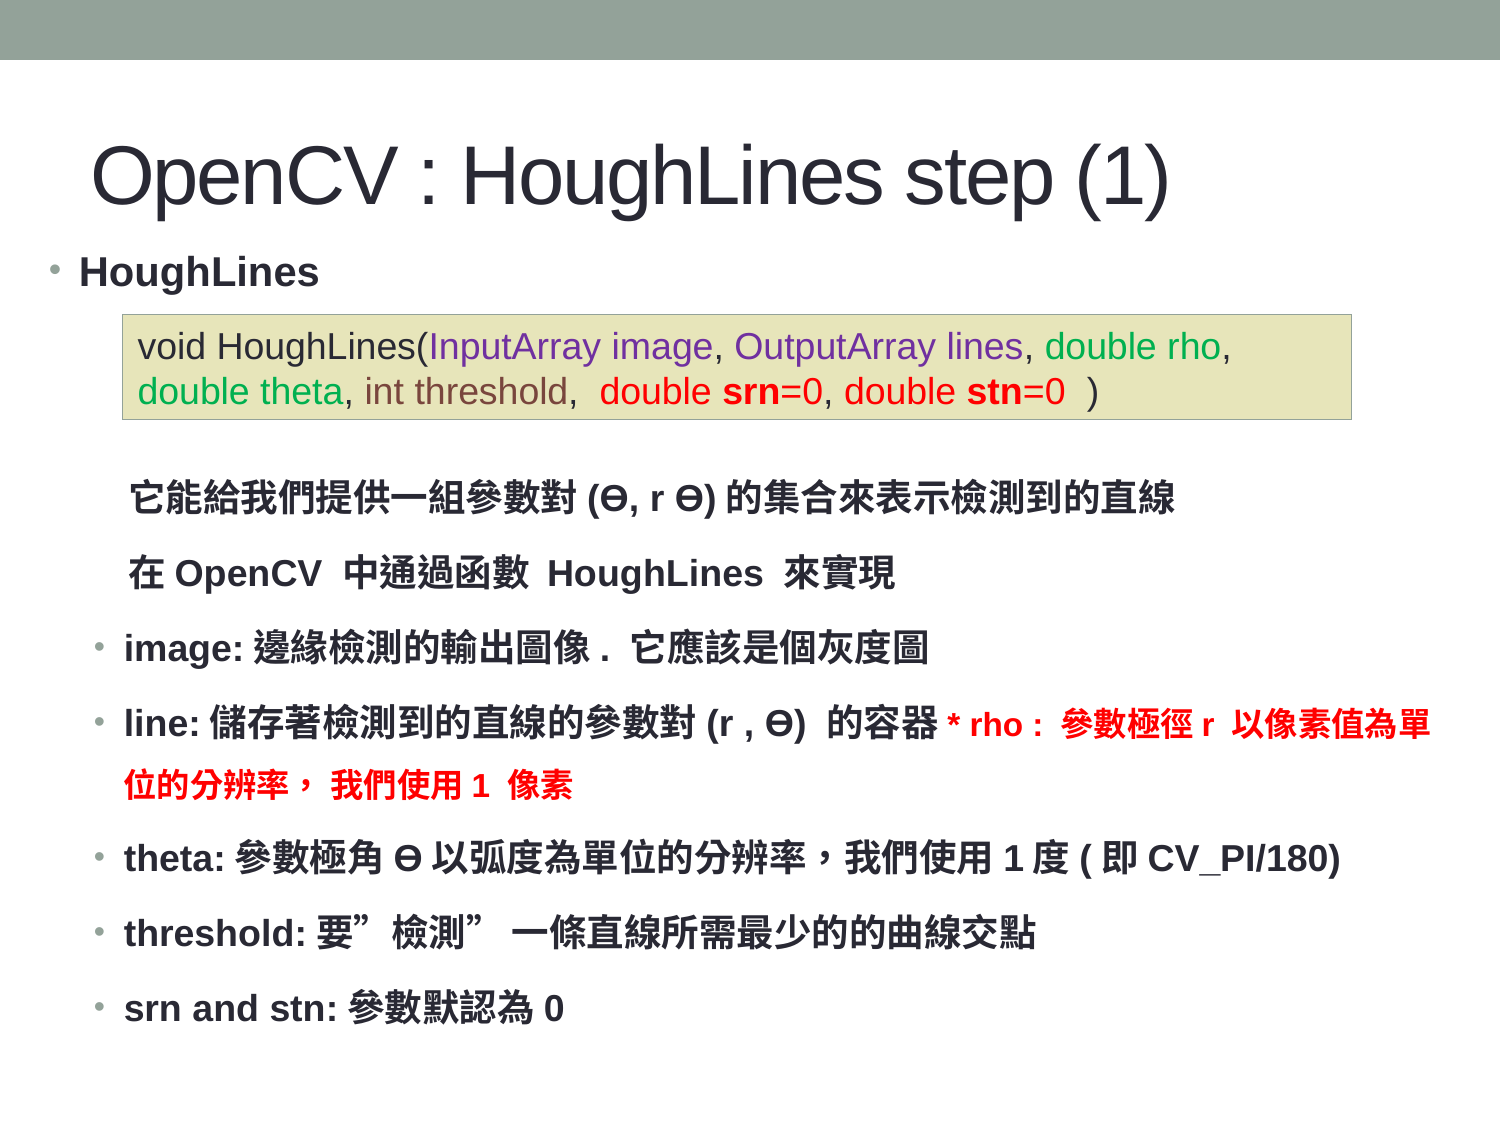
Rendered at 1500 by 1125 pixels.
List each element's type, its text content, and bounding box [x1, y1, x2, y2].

text_box HoughLines 它能給我們提供一組參數對(ϴ, r ϴ)的集合來表示檢測到的直線 在OpenCV 中通過函數 HoughLines 來實現 image:邊緣檢測的輸出圖像. 它應該是個灰度圖 line:儲存著檢測到的直線的參數對(r , ϴ) 的容器* rho : 參數極徑r 以像素值為單位的分辨率， 我們使用1 像素 theta:參數極角ϴ以弧度為單位的分辨率，我們使用1度(即CV_PI/180) threshold:要”檢測” 一條直線所需最少的的曲線交點 srn and stn:參數默認為0 [33, 178, 1459, 1125]
text_box void HoughLines(InputArray image, OutputArray lines, double rho, double theta, int threshold, double srn=0, double stn=0 ) [122, 314, 1352, 420]
title OpenCV : HoughLines step (1) [75, 90, 1425, 253]
